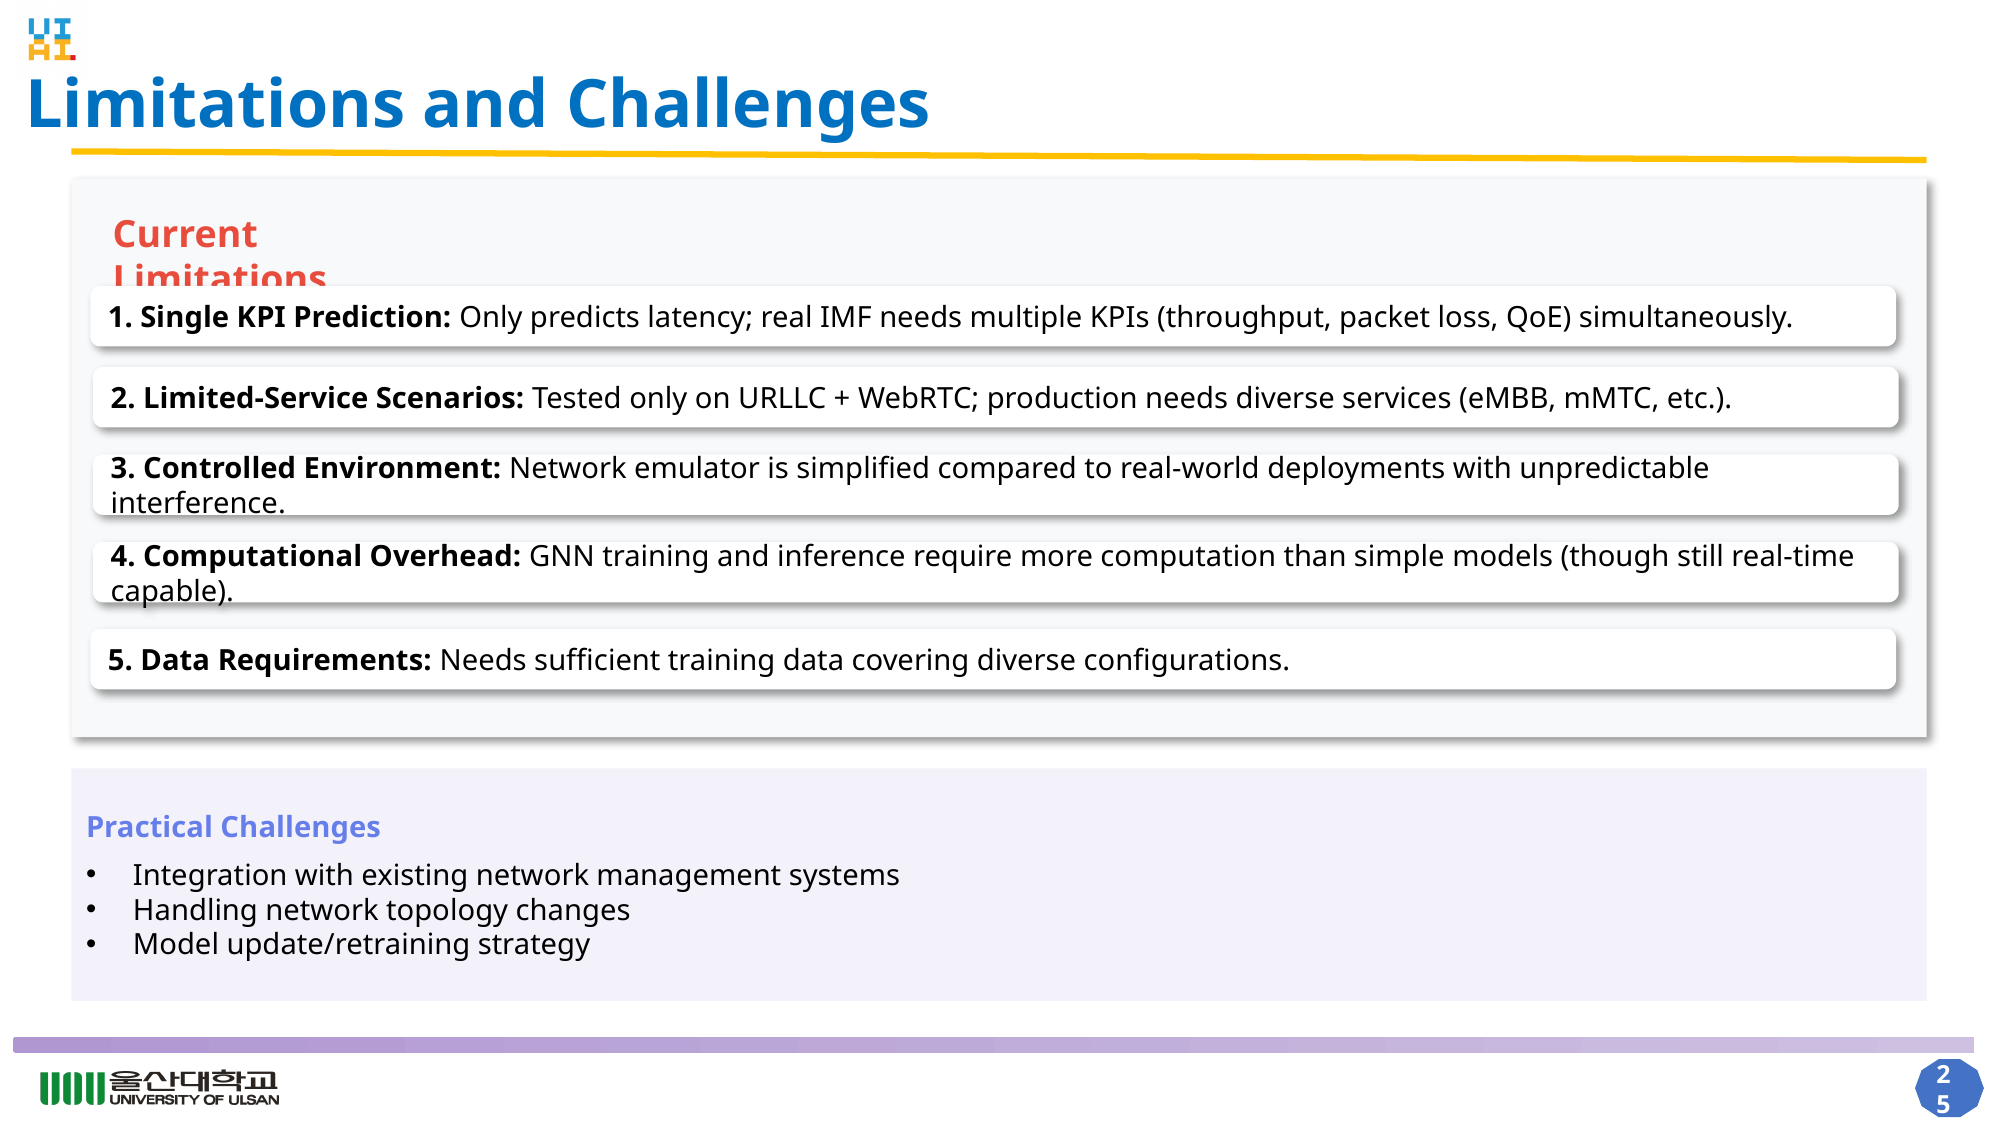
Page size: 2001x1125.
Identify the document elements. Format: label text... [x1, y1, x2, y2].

text_box [12, 1035, 1976, 1054]
text_box Limitations and Challenges [10, 53, 947, 149]
text_box 4. Computational Overhead: GNN training and inference require more computation than simple models (though still real-time capable). [91, 540, 1900, 604]
text_box 5. Data Requirements: Needs sufficient training data covering diverse configurations. [89, 627, 1898, 691]
text_box 3. Controlled Environment: Network emulator is simplified compared to real-world deployments with unpredictable interference. [91, 453, 1900, 516]
picture [15, 1064, 303, 1119]
text_box 25 [1913, 1058, 1985, 1119]
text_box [71, 151, 1927, 160]
text_box Practical Challenges Integration with existing network management systems Handling network topology changes Model update/retraining strategy [70, 767, 1928, 1002]
text_box [70, 177, 1928, 738]
picture [13, 2, 91, 81]
text_box 1. Single KPI Prediction: Only predicts latency; real IMF needs multiple KPIs (throughput, packet loss, QoE) simultaneously. [89, 284, 1898, 348]
text_box Current Limitations [97, 202, 483, 285]
text_box 2. Limited-Service Scenarios: Tested only on URLLC + WebRTC; production needs diverse services (eMBB, mMTC, etc.). [91, 365, 1900, 429]
